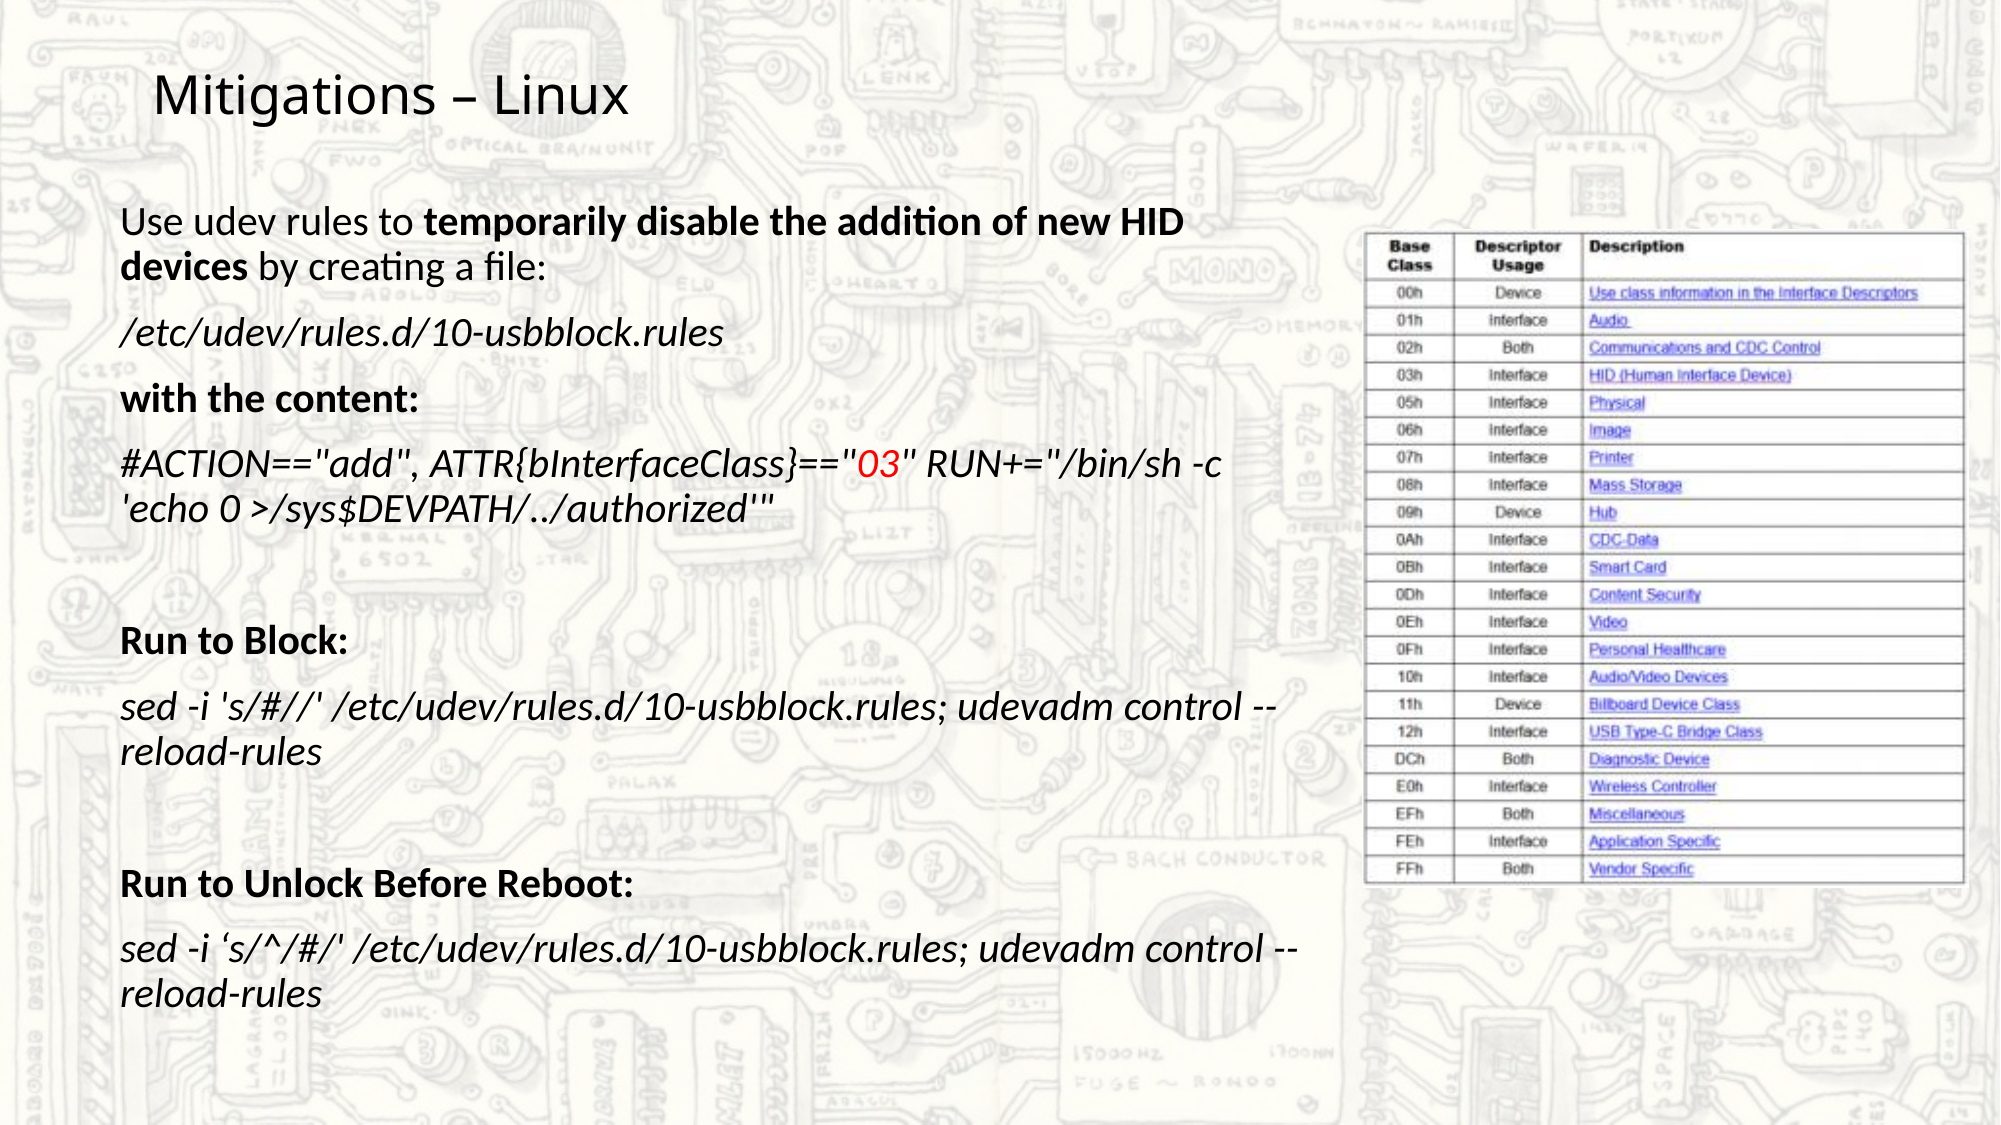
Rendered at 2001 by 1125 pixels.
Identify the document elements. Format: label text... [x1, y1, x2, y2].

list Use udev rules to temporarily disable the addition of new HID devices by creating a file: /etc/udev/rules.d/10-usbblock.rules with the content: #ACTION=="add", ATTR{bInterfaceClass}=="03" RUN+="/bin/sh -c 'echo 0 >/sys$DEVPATH/../authorized'" Run to Block: sed -i 's/#//' /etc/udev/rules.d/10-usbblock.rules; udevadm control --reload-rules Run to Unlock Before Reboot: sed -i ‘s/^/#/' /etc/udev/rules.d/10-usbblock.rules; udevadm control --reload-rules [105, 191, 1330, 1034]
picture [1362, 229, 1969, 888]
title Mitigations – Linux [137, 59, 1863, 134]
